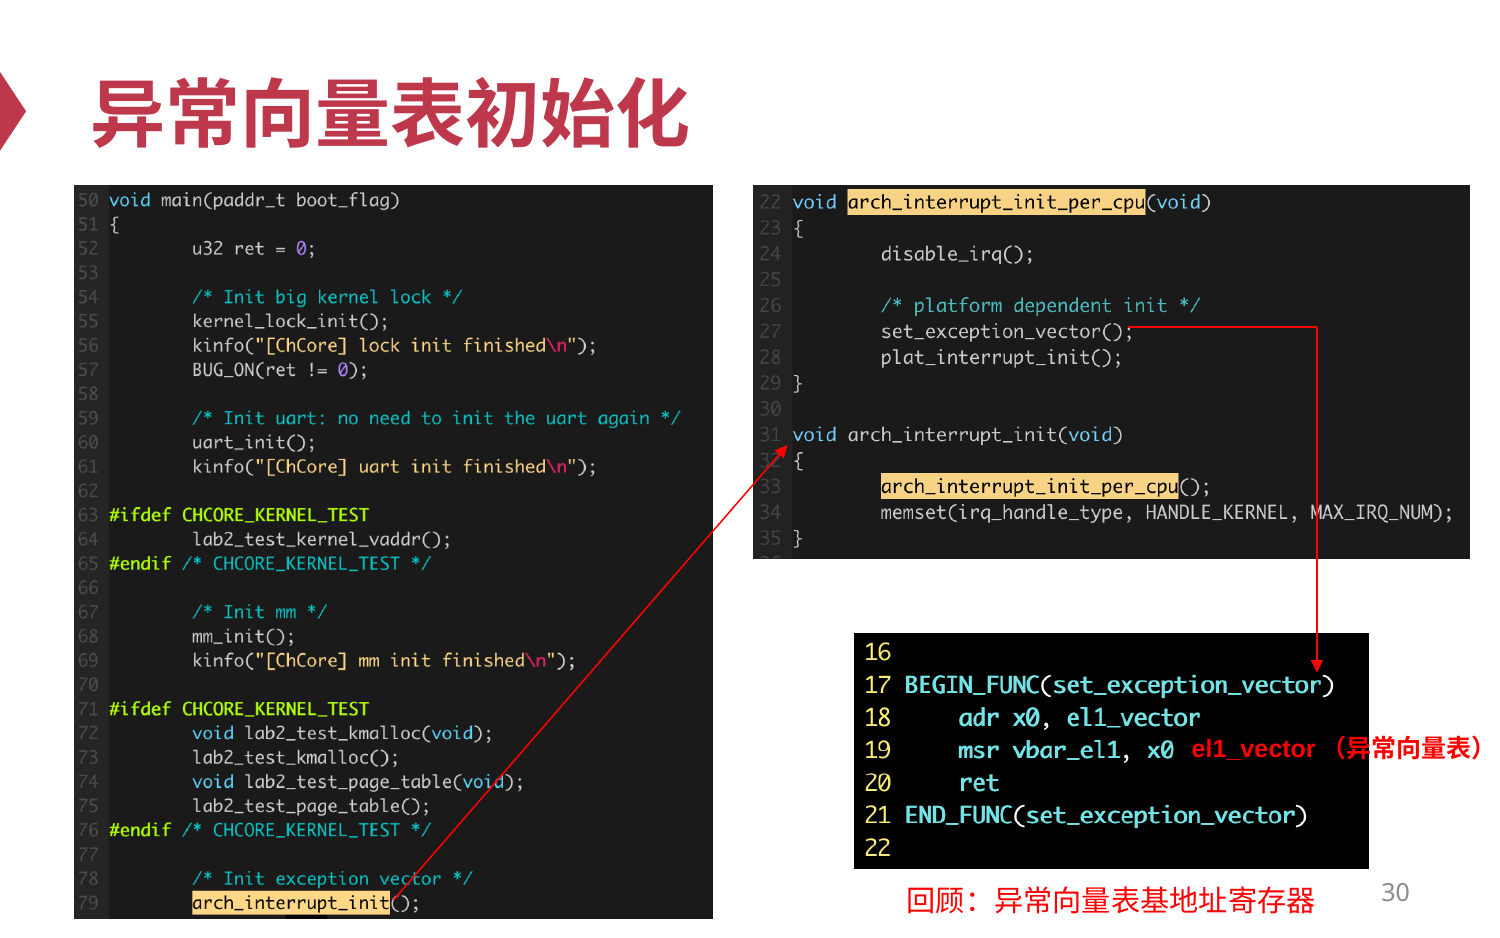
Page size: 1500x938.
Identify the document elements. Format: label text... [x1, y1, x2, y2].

text_box 回顾：异常向量表基地址寄存器 [891, 877, 1331, 925]
text_box el1_vector（异常向量表） [1373, 725, 1500, 770]
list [74, 184, 713, 919]
title 异常向量表初始化 [75, 37, 1425, 186]
picture [854, 632, 1369, 870]
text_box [393, 444, 788, 901]
slide_number 30 [1331, 868, 1425, 919]
picture [752, 185, 1470, 559]
